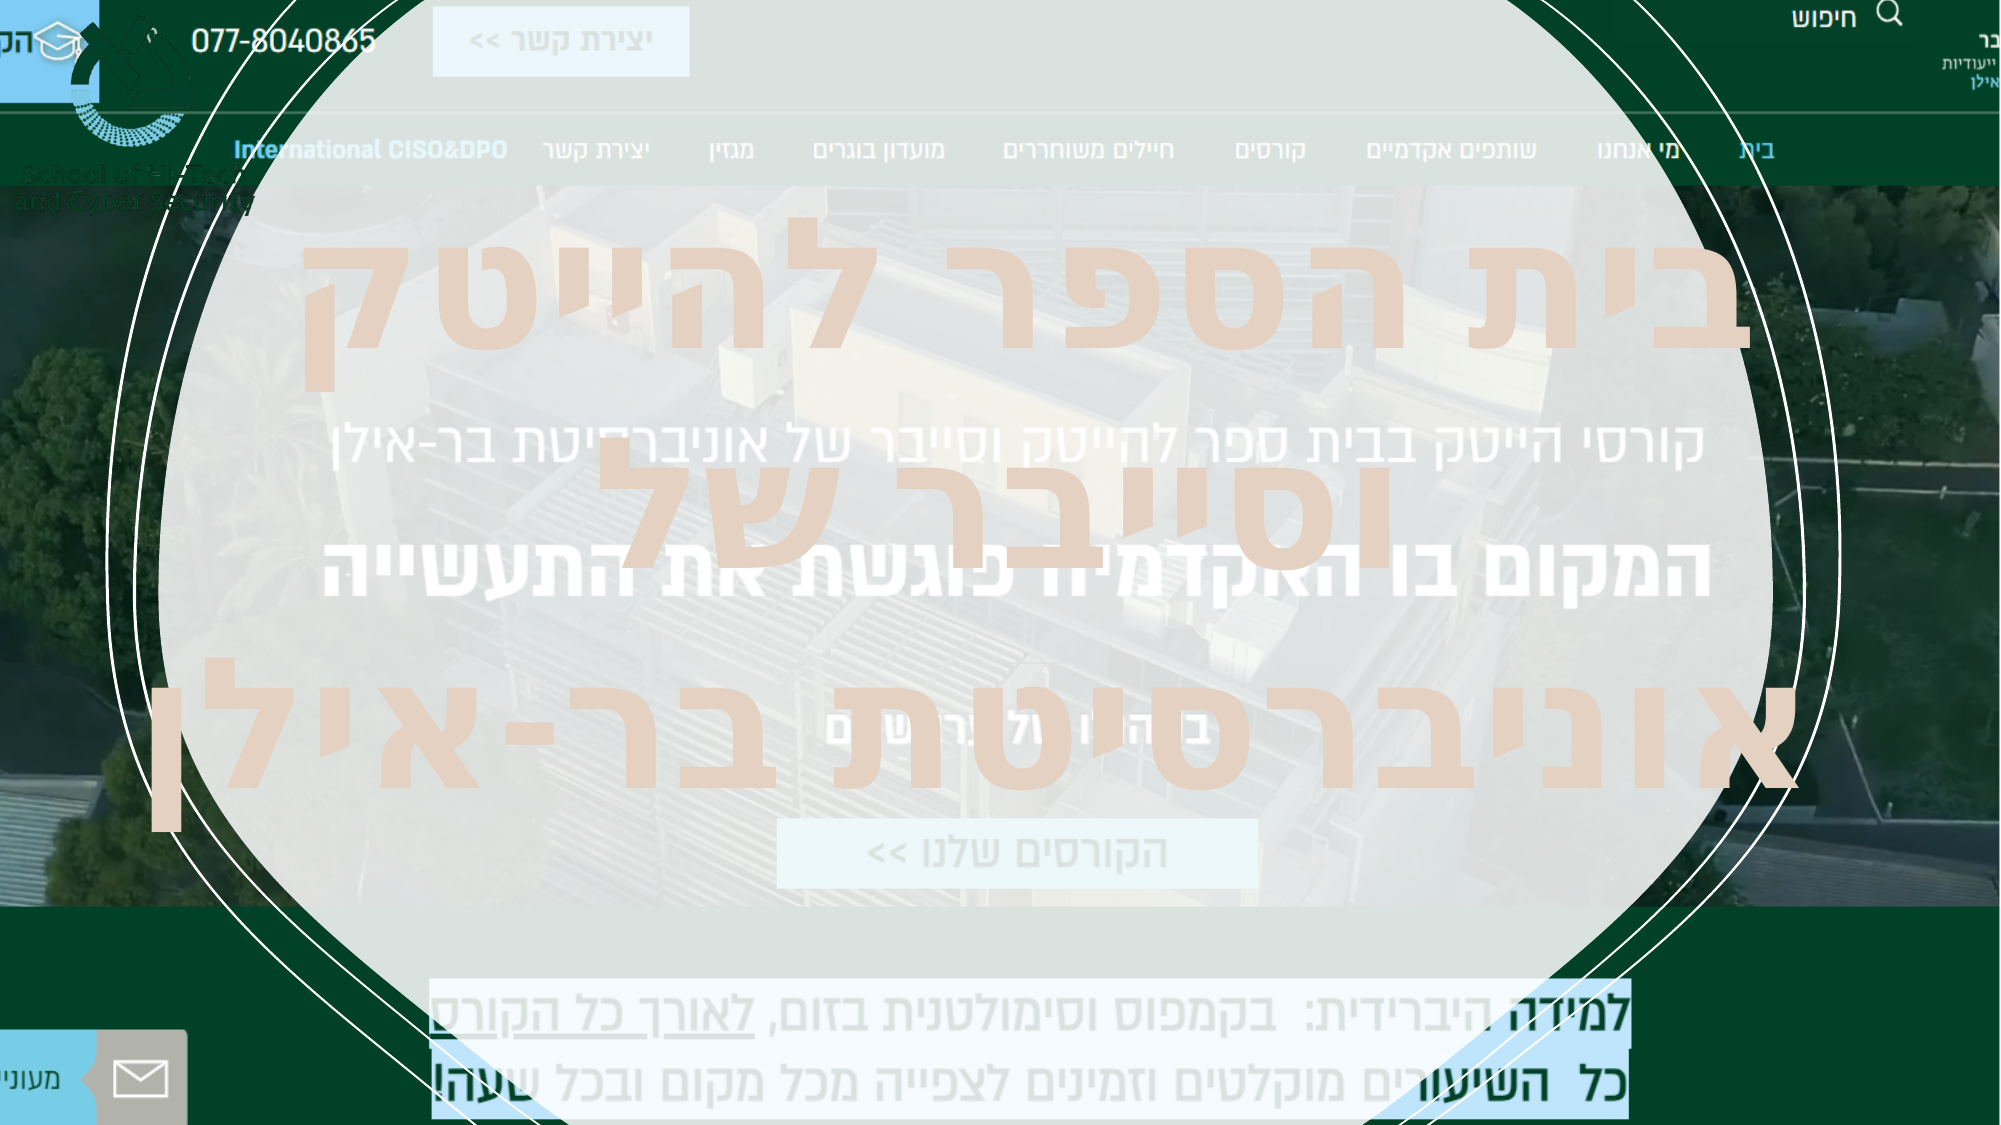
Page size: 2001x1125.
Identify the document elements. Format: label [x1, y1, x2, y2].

picture [4, 7, 259, 229]
list [0, 0, 2000, 1125]
